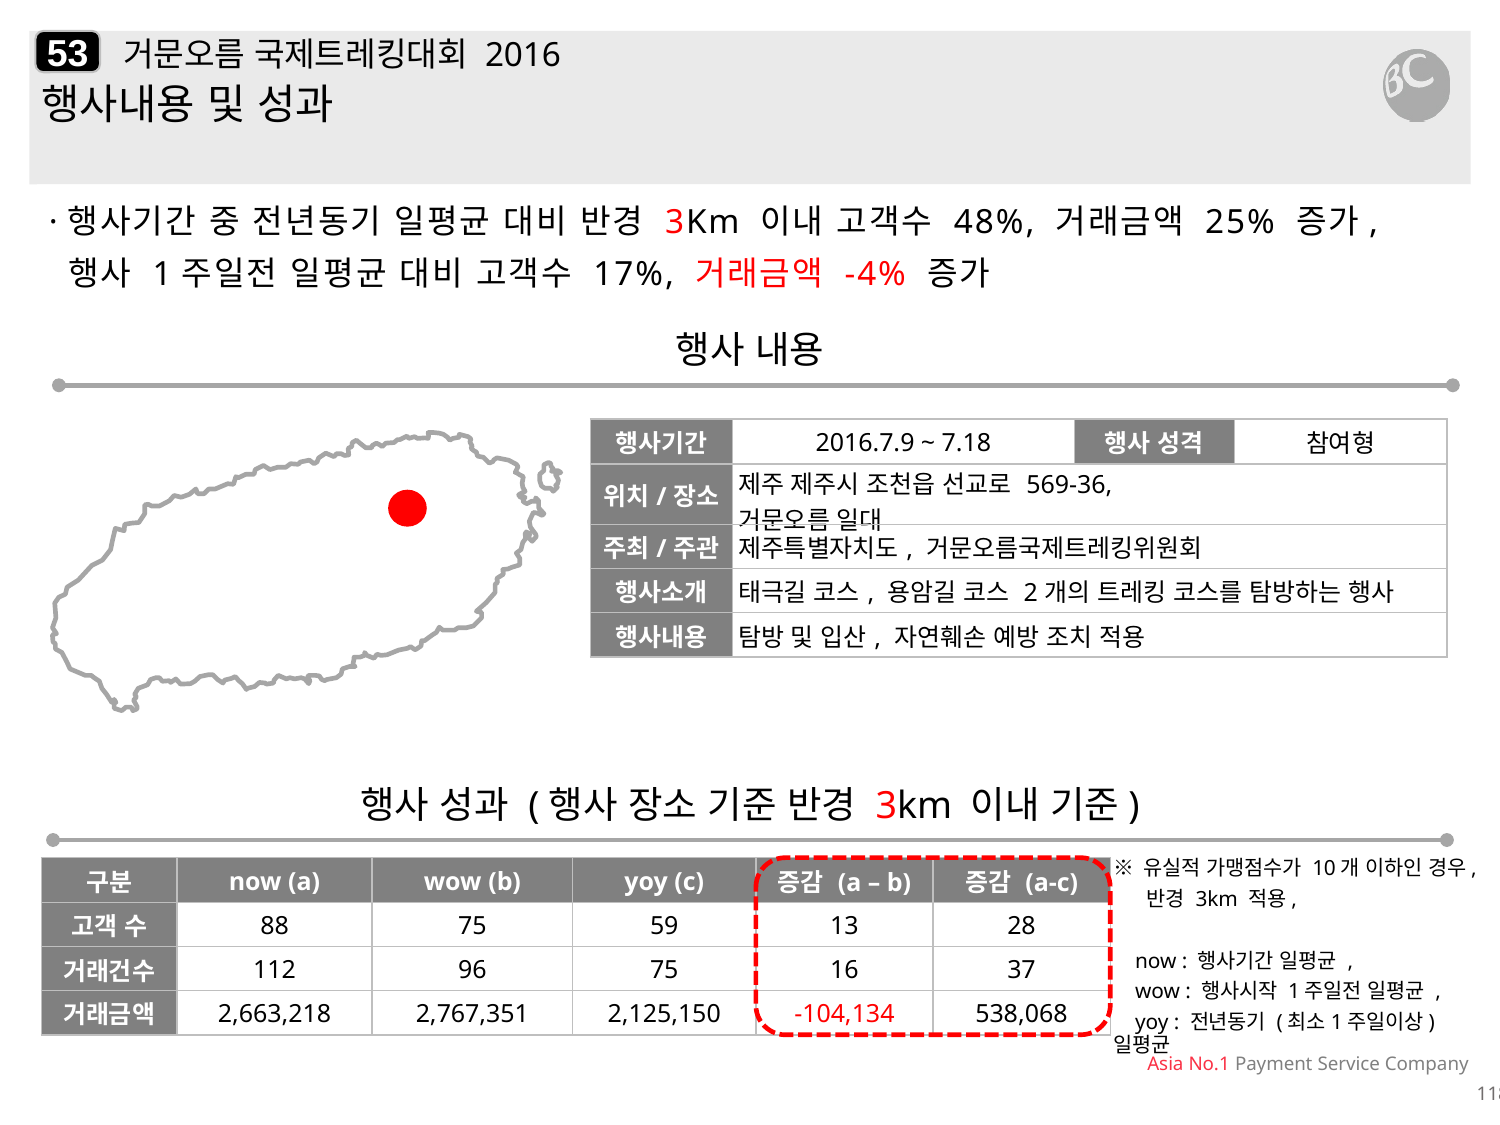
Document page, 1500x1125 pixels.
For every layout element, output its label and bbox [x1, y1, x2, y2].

text_box [755, 856, 1112, 1036]
table_cell [373, 903, 572, 946]
table_header [1235, 420, 1446, 463]
table_cell [42, 903, 176, 946]
text_box [1113, 857, 1500, 1057]
text_box [52, 432, 562, 711]
text_box [53, 331, 1447, 372]
table_cell [733, 465, 1446, 524]
table_cell [373, 991, 572, 1034]
table_cell [42, 947, 176, 990]
table_cell [733, 613, 1446, 656]
table_header [373, 858, 572, 902]
table_header [178, 858, 371, 902]
list [41, 83, 1376, 131]
table_cell [573, 991, 755, 1034]
table_cell [733, 569, 1446, 612]
table_cell [178, 947, 371, 990]
table_cell [178, 903, 371, 946]
table_header [42, 858, 176, 902]
table_cell [1093, 1017, 1110, 1034]
table_cell [591, 465, 732, 524]
table_header [757, 858, 774, 874]
text_box [36, 184, 1471, 303]
text_box [33, 28, 103, 75]
table_header [573, 858, 755, 902]
table_cell [591, 569, 732, 612]
table_cell [591, 613, 732, 656]
table_header [1075, 420, 1234, 463]
table_cell [757, 1019, 773, 1034]
table_header [591, 420, 732, 463]
table_cell [42, 991, 176, 1034]
table_header [733, 420, 1074, 463]
table_cell [373, 947, 572, 990]
table_cell [733, 525, 1446, 568]
table_cell [573, 903, 755, 946]
title [41, 33, 1376, 79]
table_header [1092, 858, 1110, 876]
table_cell [573, 947, 755, 990]
text_box [47, 786, 1453, 827]
table_cell [178, 991, 371, 1034]
table_cell [591, 525, 732, 568]
picture [1383, 49, 1450, 122]
